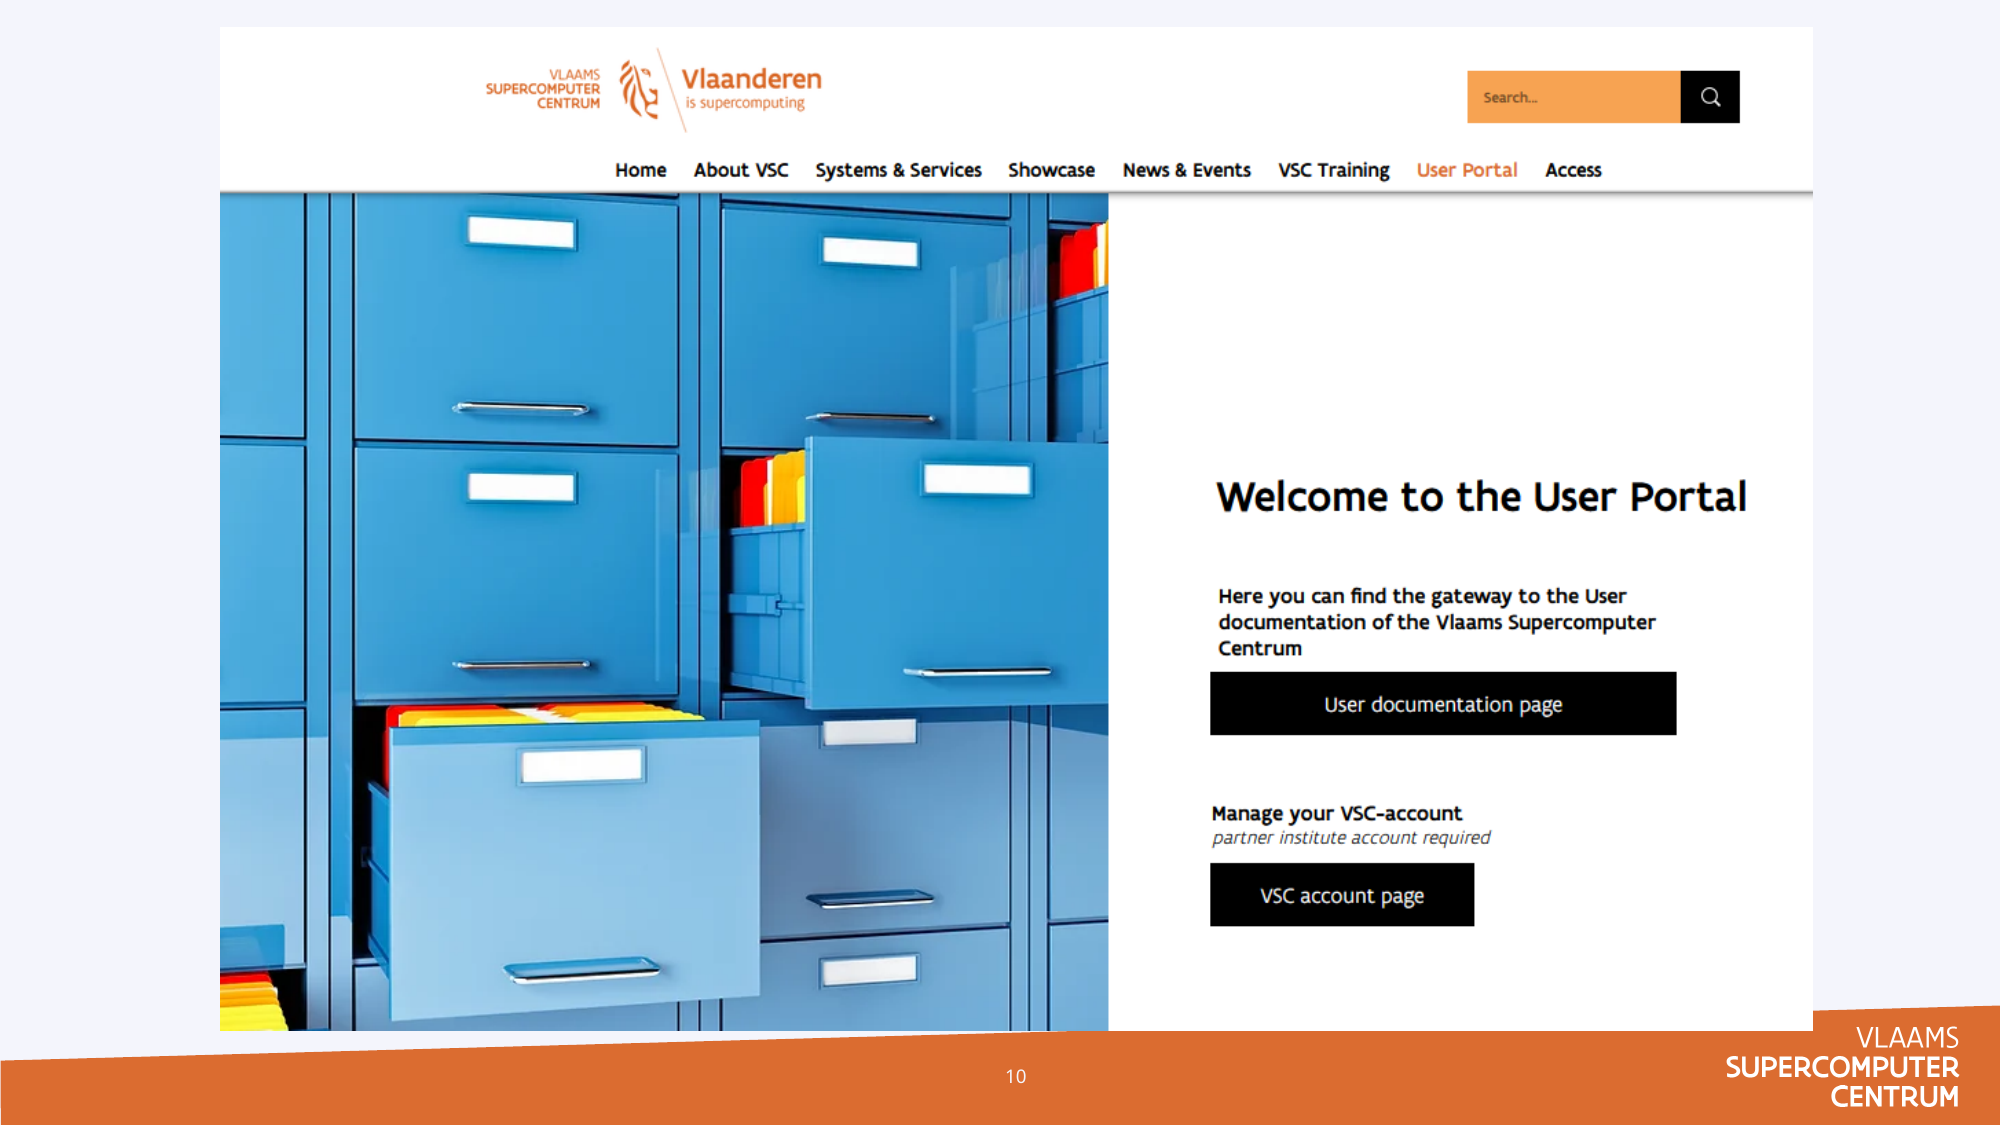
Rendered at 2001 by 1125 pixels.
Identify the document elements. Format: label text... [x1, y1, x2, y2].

picture [220, 27, 1960, 1117]
text_box 10 [958, 1047, 1042, 1108]
